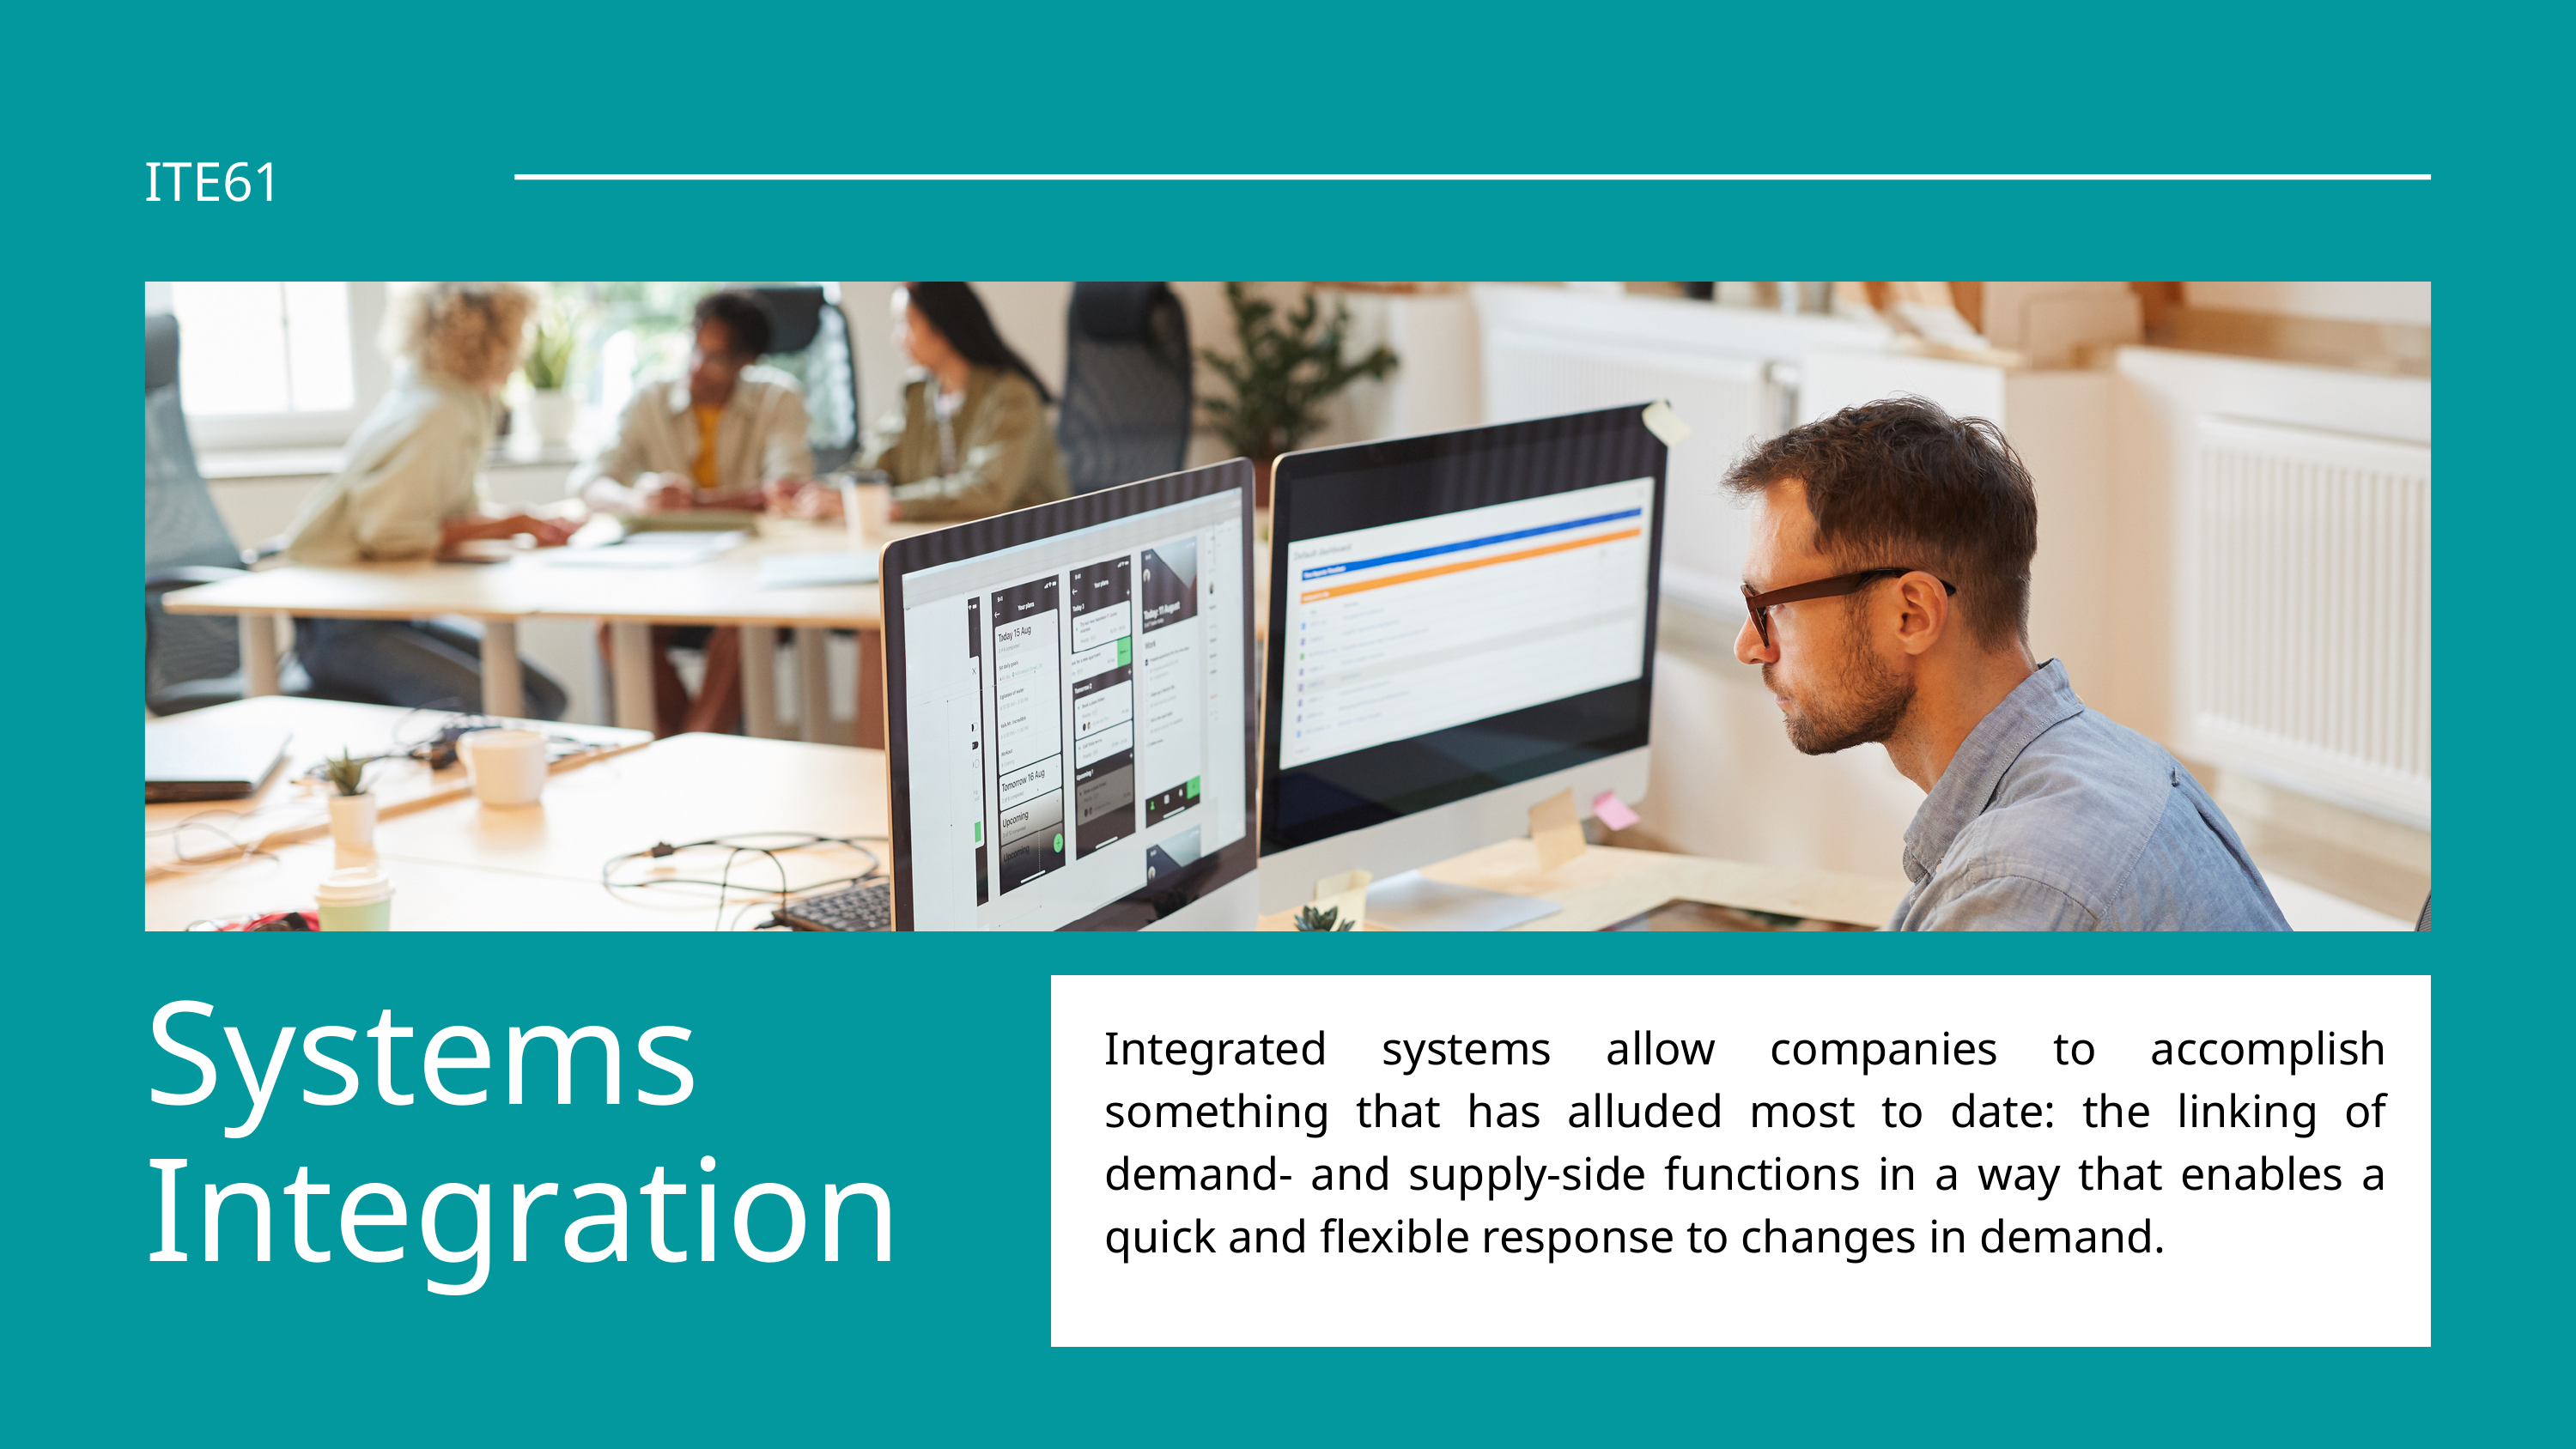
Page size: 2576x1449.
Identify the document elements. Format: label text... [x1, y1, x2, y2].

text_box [1050, 975, 2432, 1348]
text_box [144, 282, 2432, 931]
text_box Systems Integration [144, 975, 1010, 1291]
text_box ITE61 [144, 136, 471, 212]
